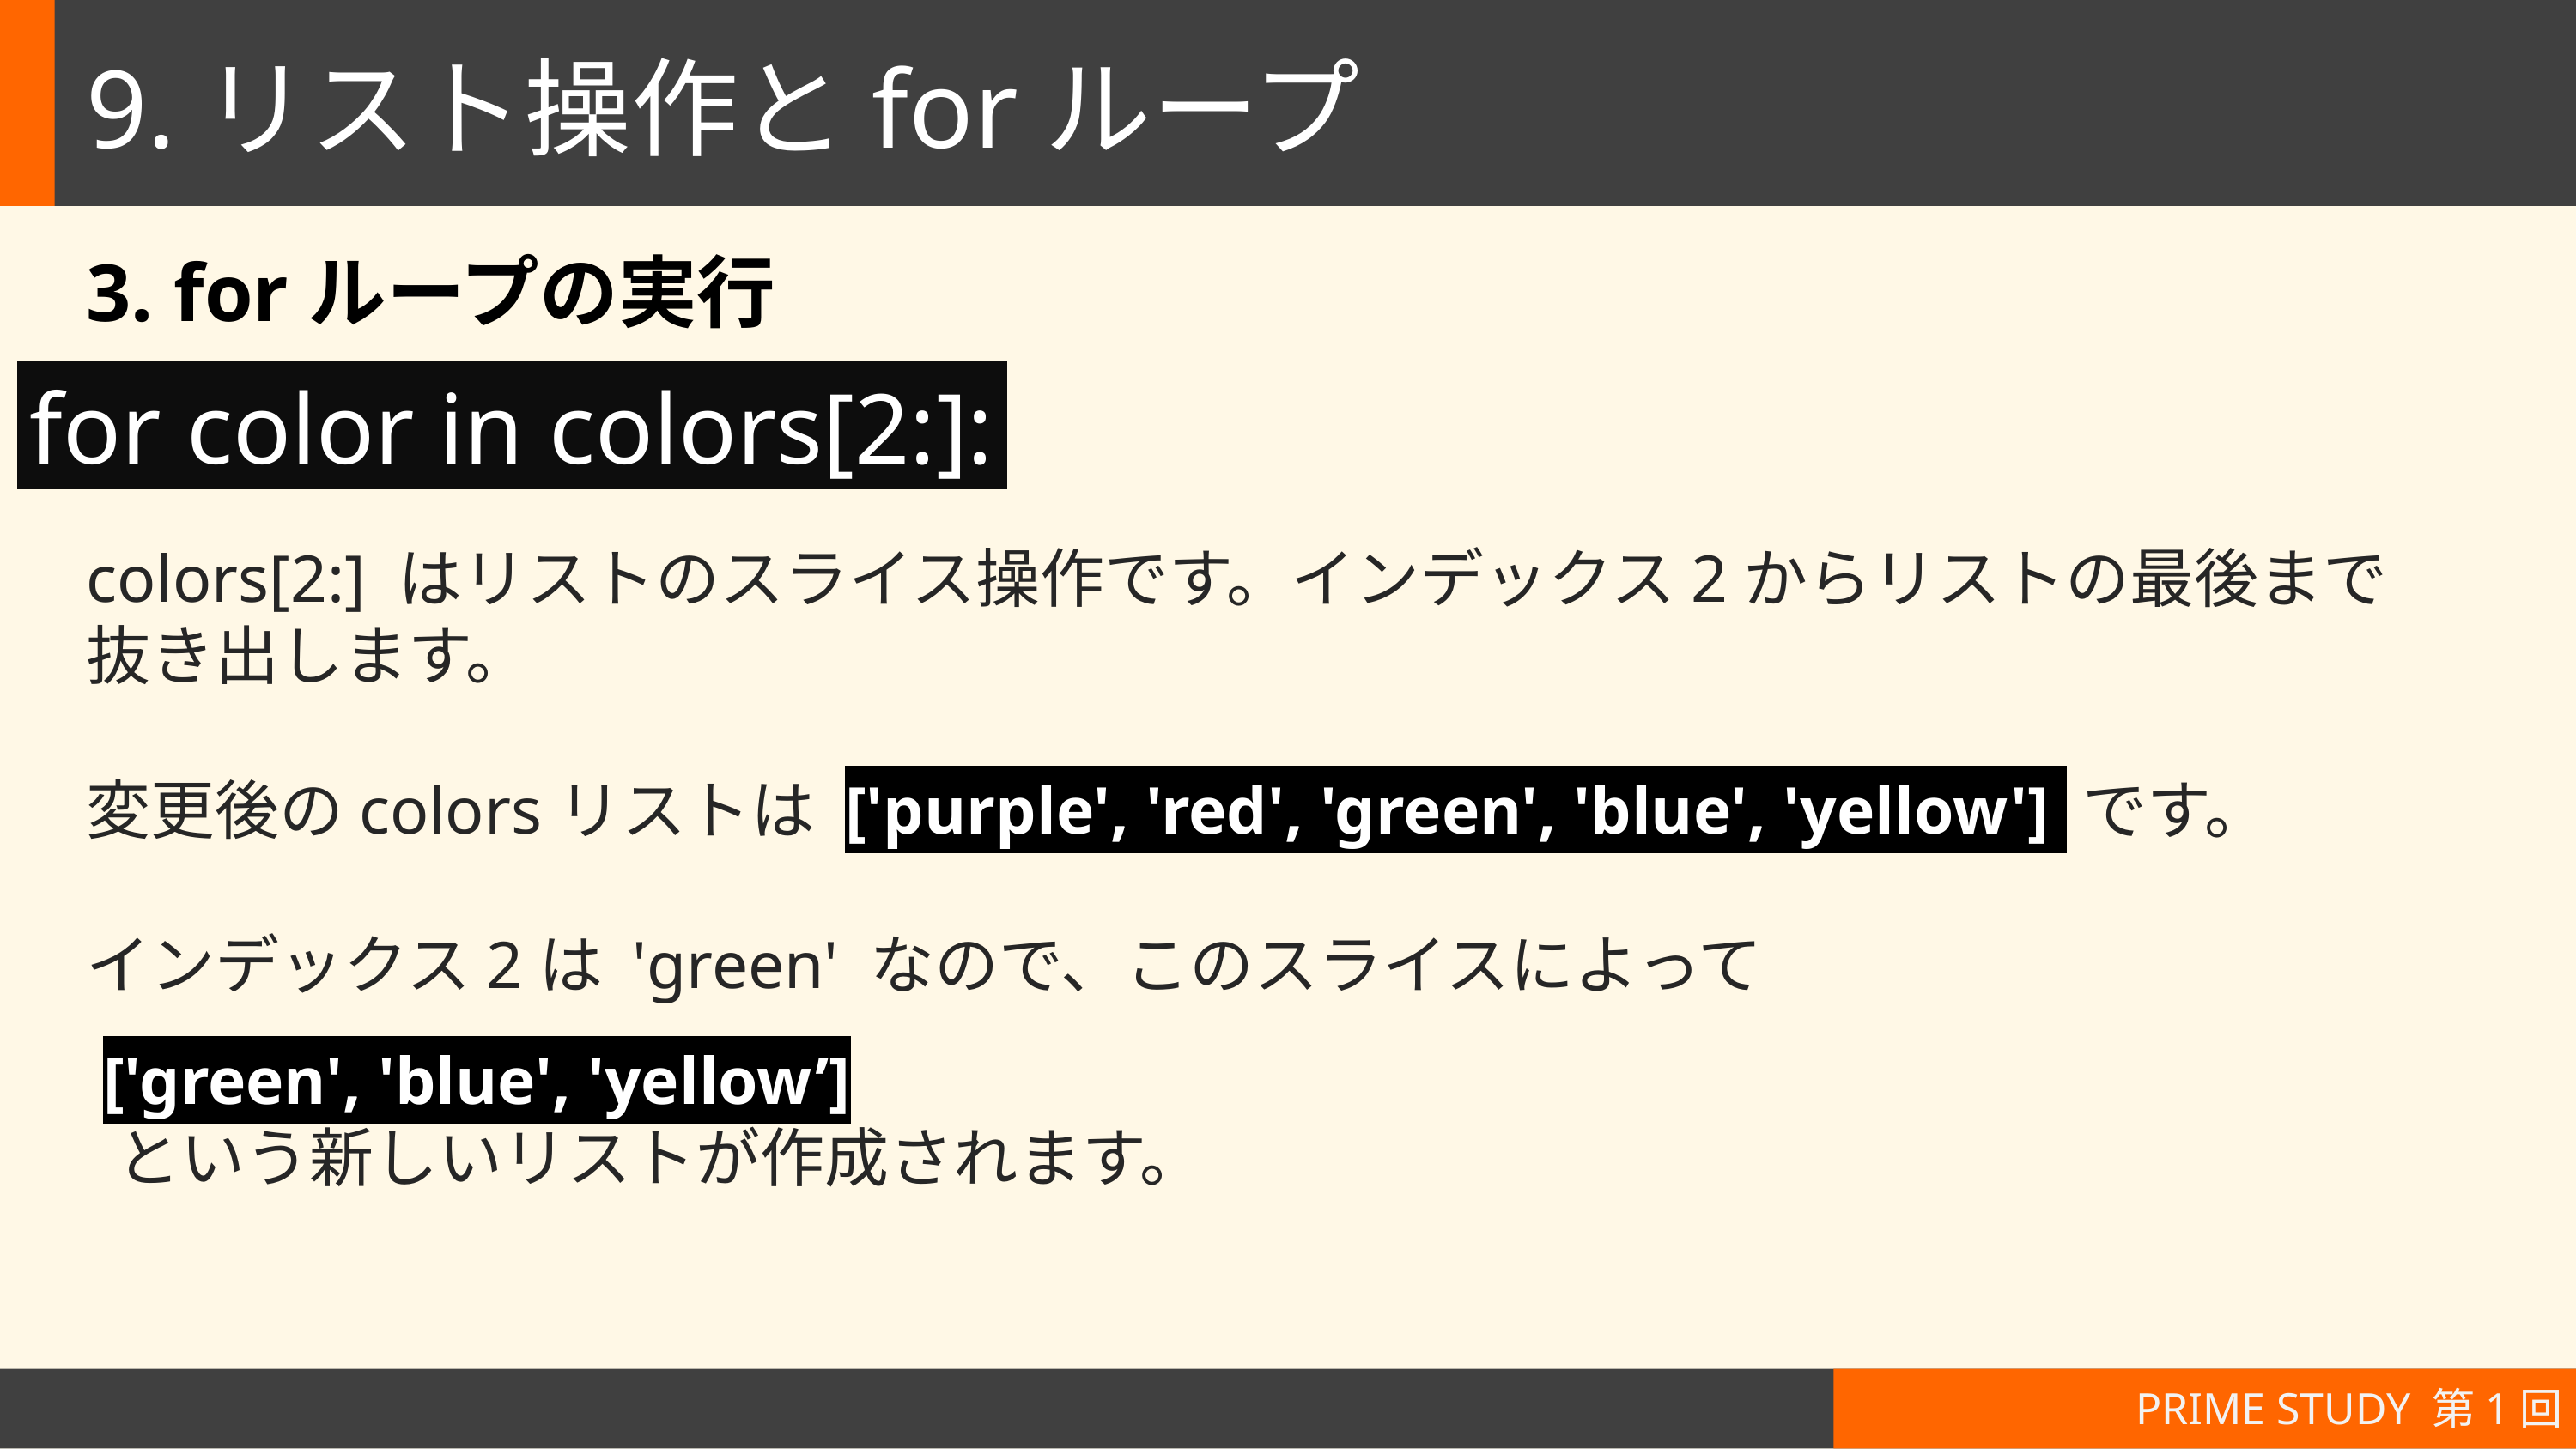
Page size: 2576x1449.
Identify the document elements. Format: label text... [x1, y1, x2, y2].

footer PRIME STUDY 第1回 [1706, 1368, 2576, 1446]
title 9.リスト操作とforループ [73, 49, 2560, 158]
text_box for color in colors[2:]: [17, 361, 1007, 489]
text_box colors[2:] はリストのスライス操作です。インデックス2からリストの最後まで 抜き出します。 変更後のcolorsリストは ['purple', 'red', 'green', 'blue', 'yellow'] です。 インデックス2は 'green' なので、このスライスによって ['green', 'blue', 'yellow’] という新しいリストが作成されます。 [73, 531, 2519, 1202]
text_box 3. forループの実行 [73, 247, 1234, 356]
